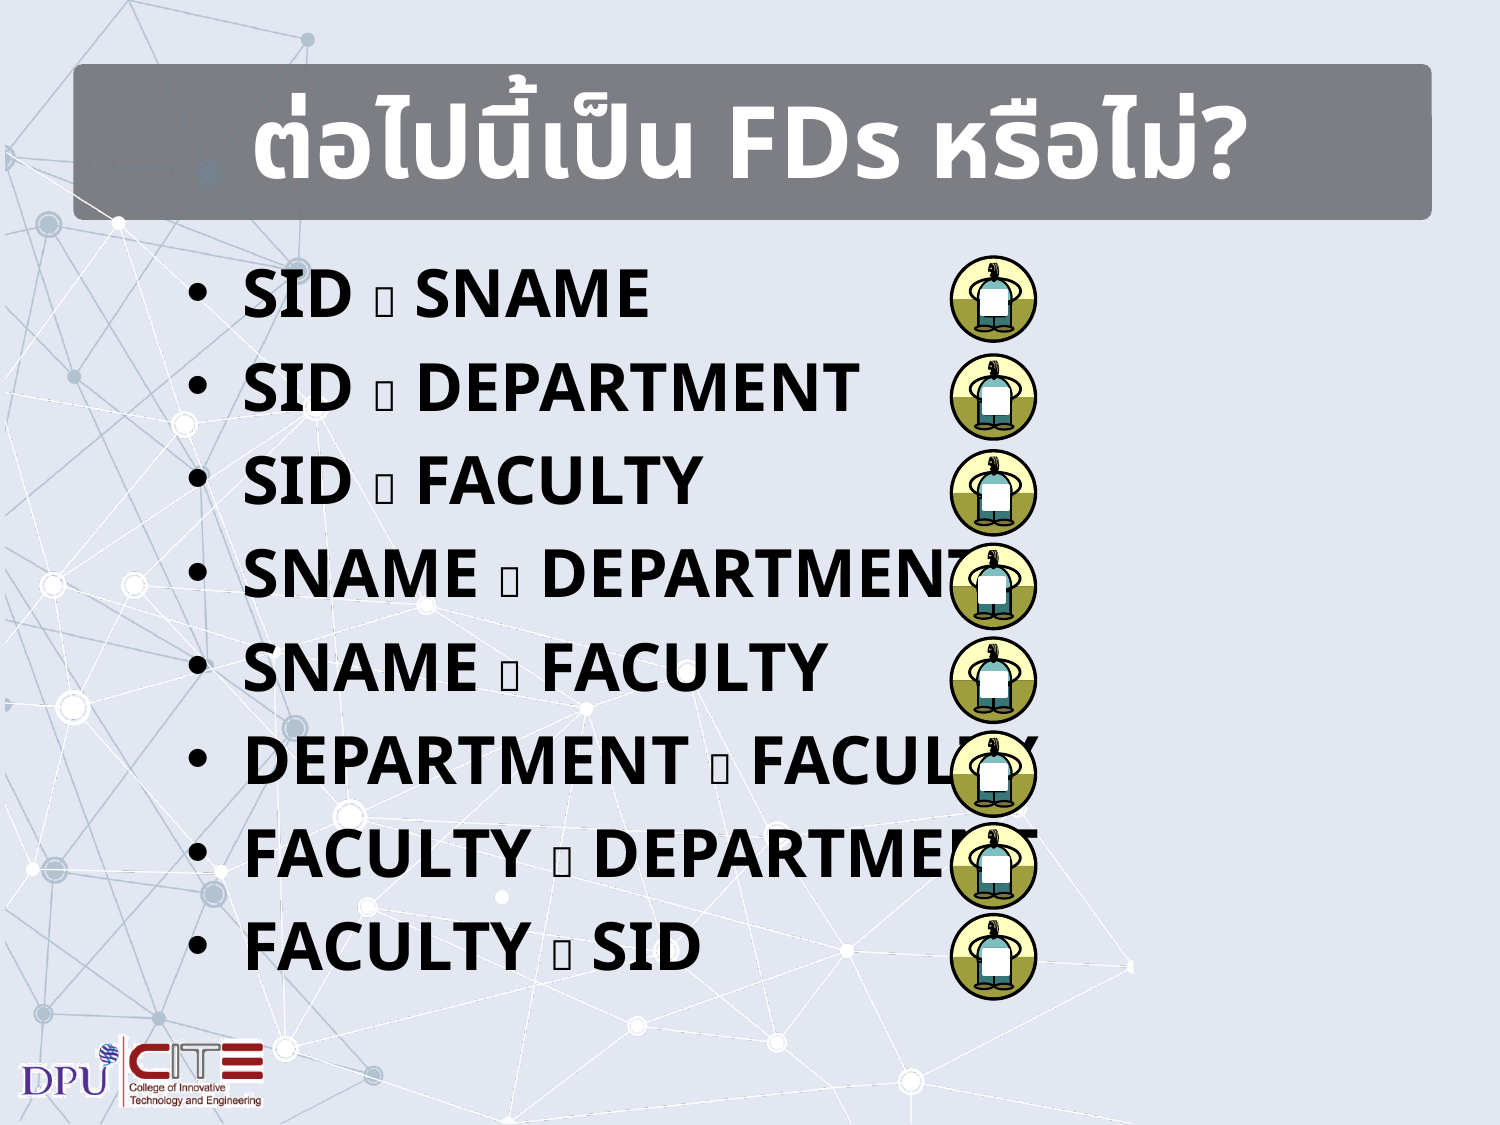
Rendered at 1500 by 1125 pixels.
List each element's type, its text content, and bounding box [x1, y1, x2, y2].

picture [949, 255, 1038, 344]
picture [949, 636, 1038, 725]
picture [949, 730, 1038, 819]
picture [949, 542, 1038, 631]
picture [949, 821, 1038, 910]
picture [0, 0, 1140, 1125]
text_box SID  SNAME SID  DEPARTMENT SID  FACULTY SNAME  DEPARTMENT SNAME  FACULTY DEPARTMENT  FACULTY FACULTY  DEPARTMENT FACULTY  SID [171, 243, 1306, 1071]
title ต่อไปนี้เป็น FDs หรือไม่? [75, 45, 1425, 233]
picture [949, 352, 1038, 441]
picture [949, 912, 1038, 1001]
picture [949, 448, 1038, 537]
